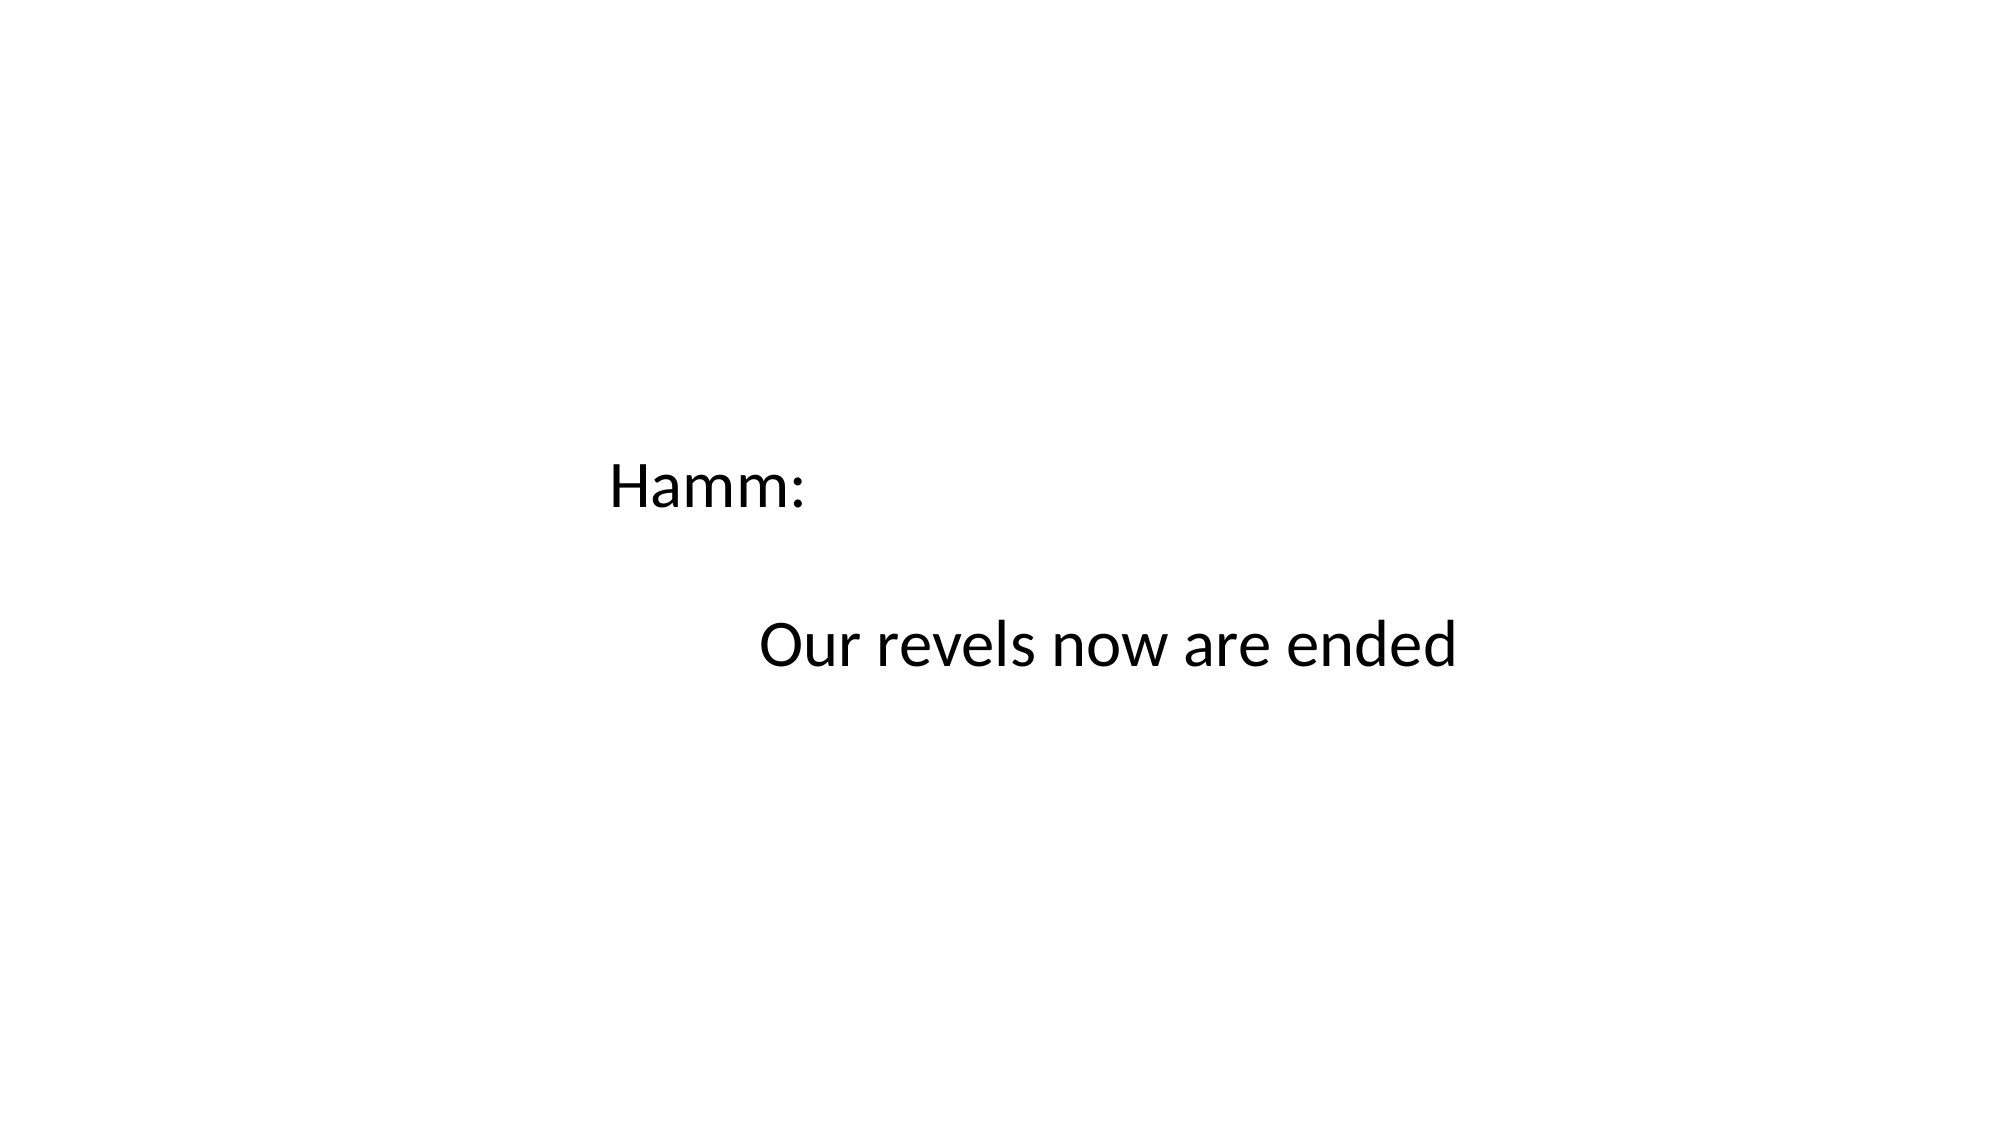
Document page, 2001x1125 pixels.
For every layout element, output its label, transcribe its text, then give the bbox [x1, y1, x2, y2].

text_box Hamm: Our revels now are ended [594, 432, 1474, 688]
